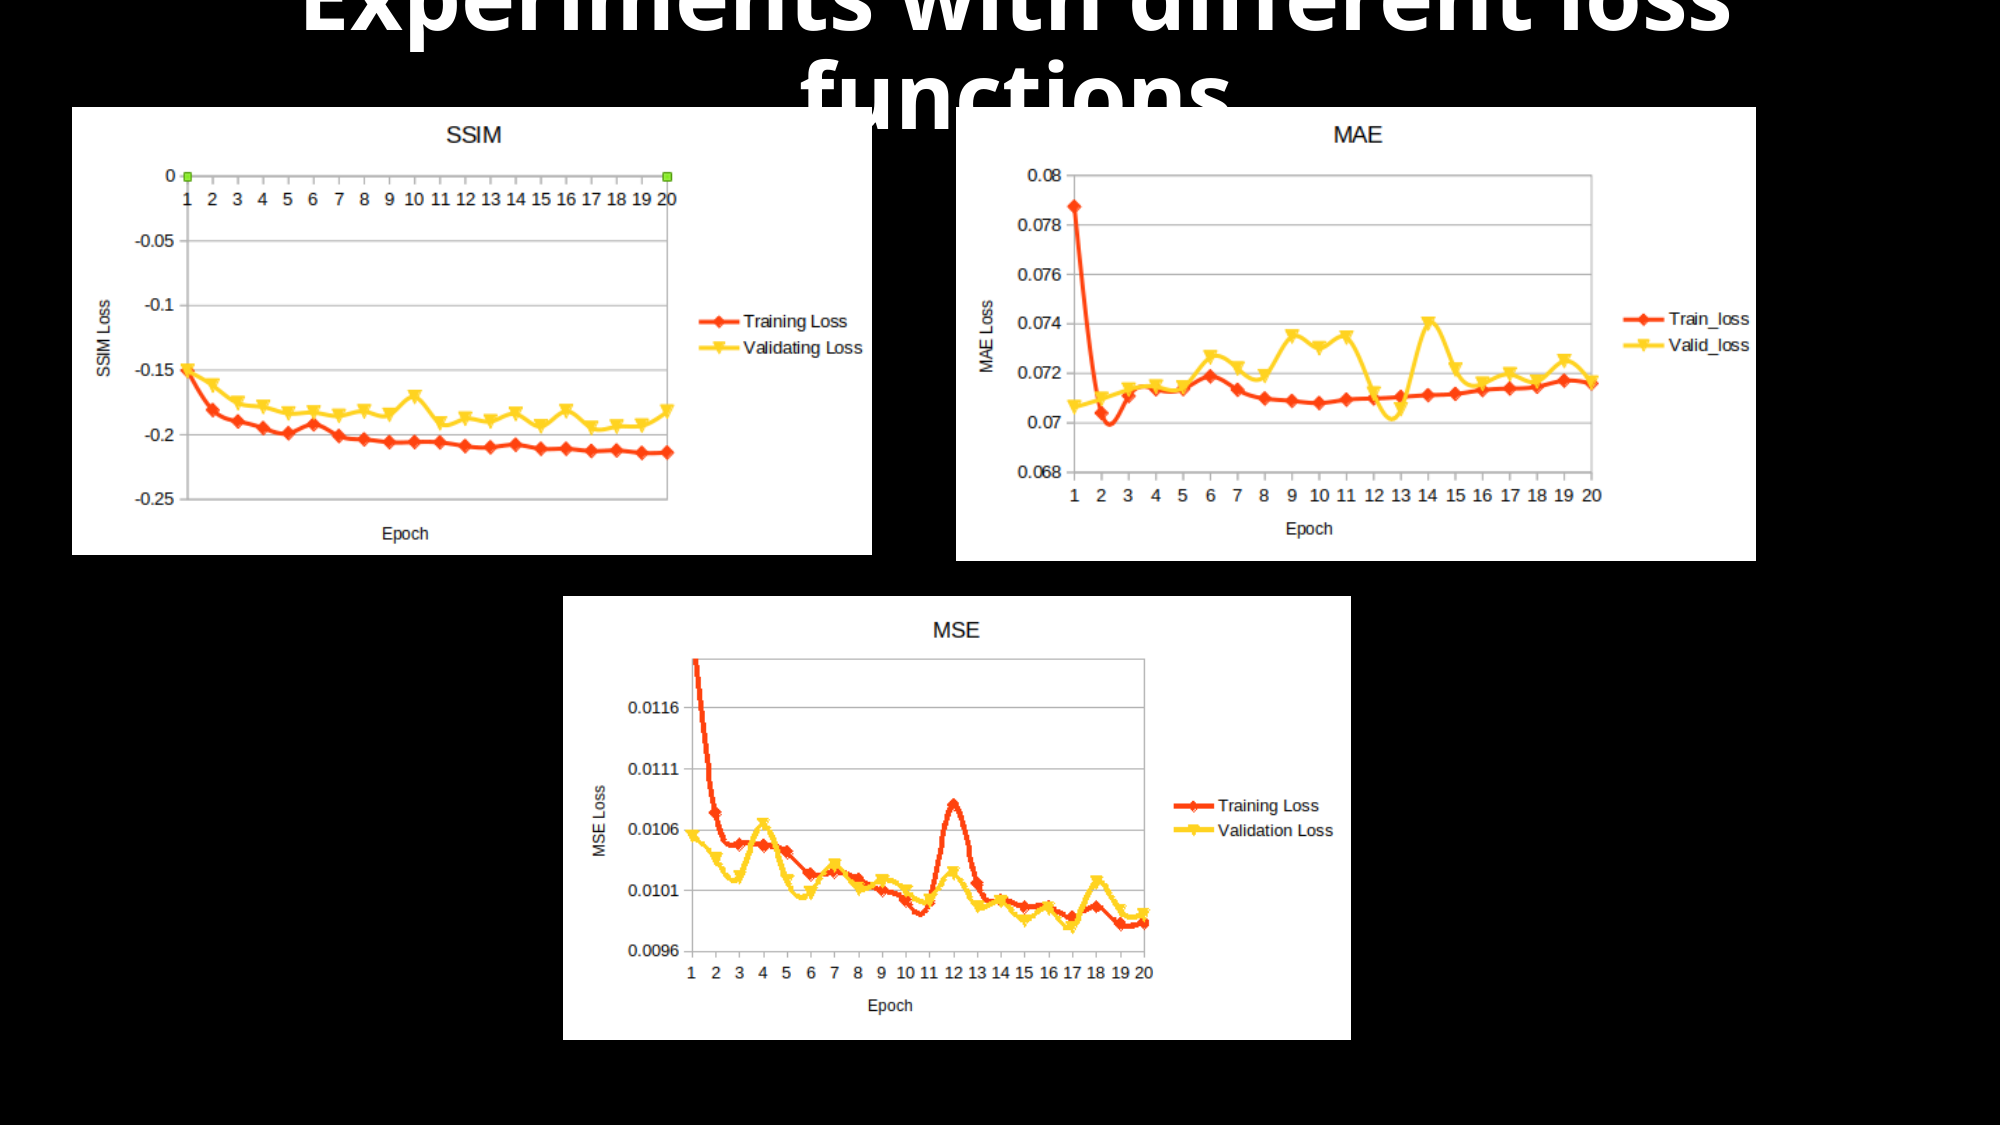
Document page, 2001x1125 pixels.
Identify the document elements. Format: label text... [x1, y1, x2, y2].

title Experiments with different loss functions [154, 0, 1879, 160]
picture [563, 596, 1351, 1041]
picture [72, 107, 872, 555]
picture [956, 107, 1756, 561]
